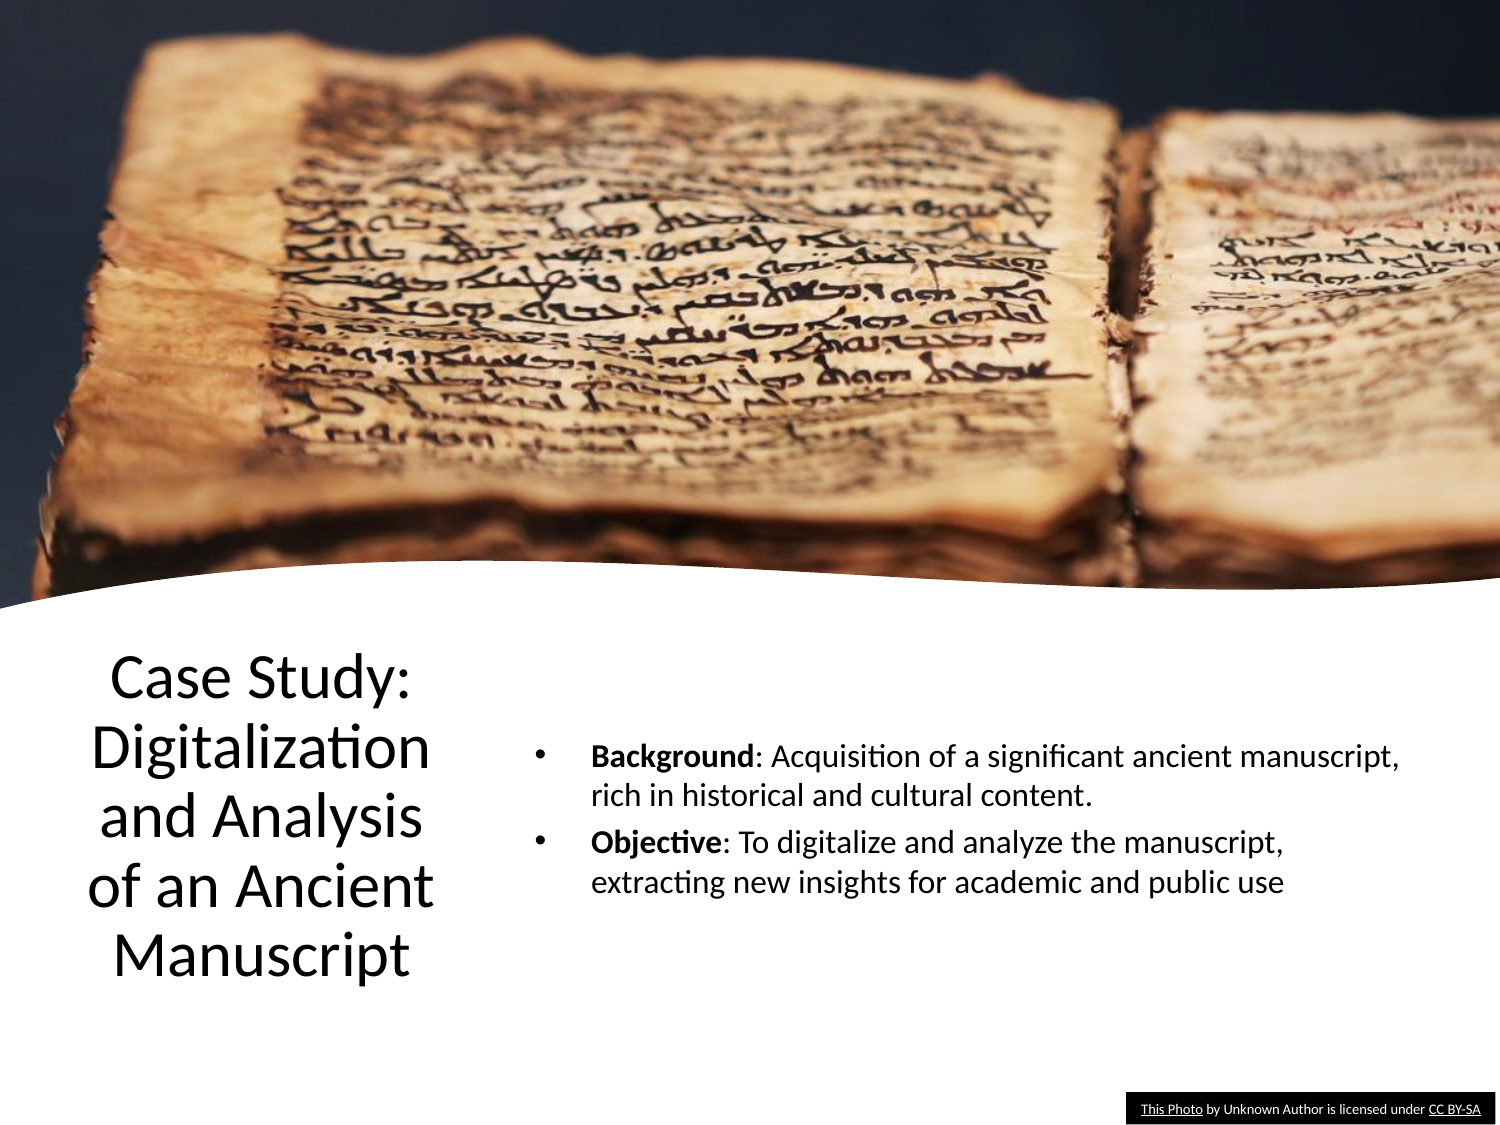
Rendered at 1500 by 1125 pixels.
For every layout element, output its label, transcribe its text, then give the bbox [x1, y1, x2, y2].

picture [0, 0, 1500, 609]
title Case Study: Digitalization and Analysis of an Ancient Manuscript [59, 617, 464, 1018]
list Background: Acquisition of a significant ancient manuscript, rich in historical and cultural content. Objective: To digitalize and analyze the manuscript, extracting new insights for academic and public use [519, 617, 1441, 1018]
text_box This Photo by Unknown Author is licensed under CC BY-SA [1126, 1092, 1496, 1125]
